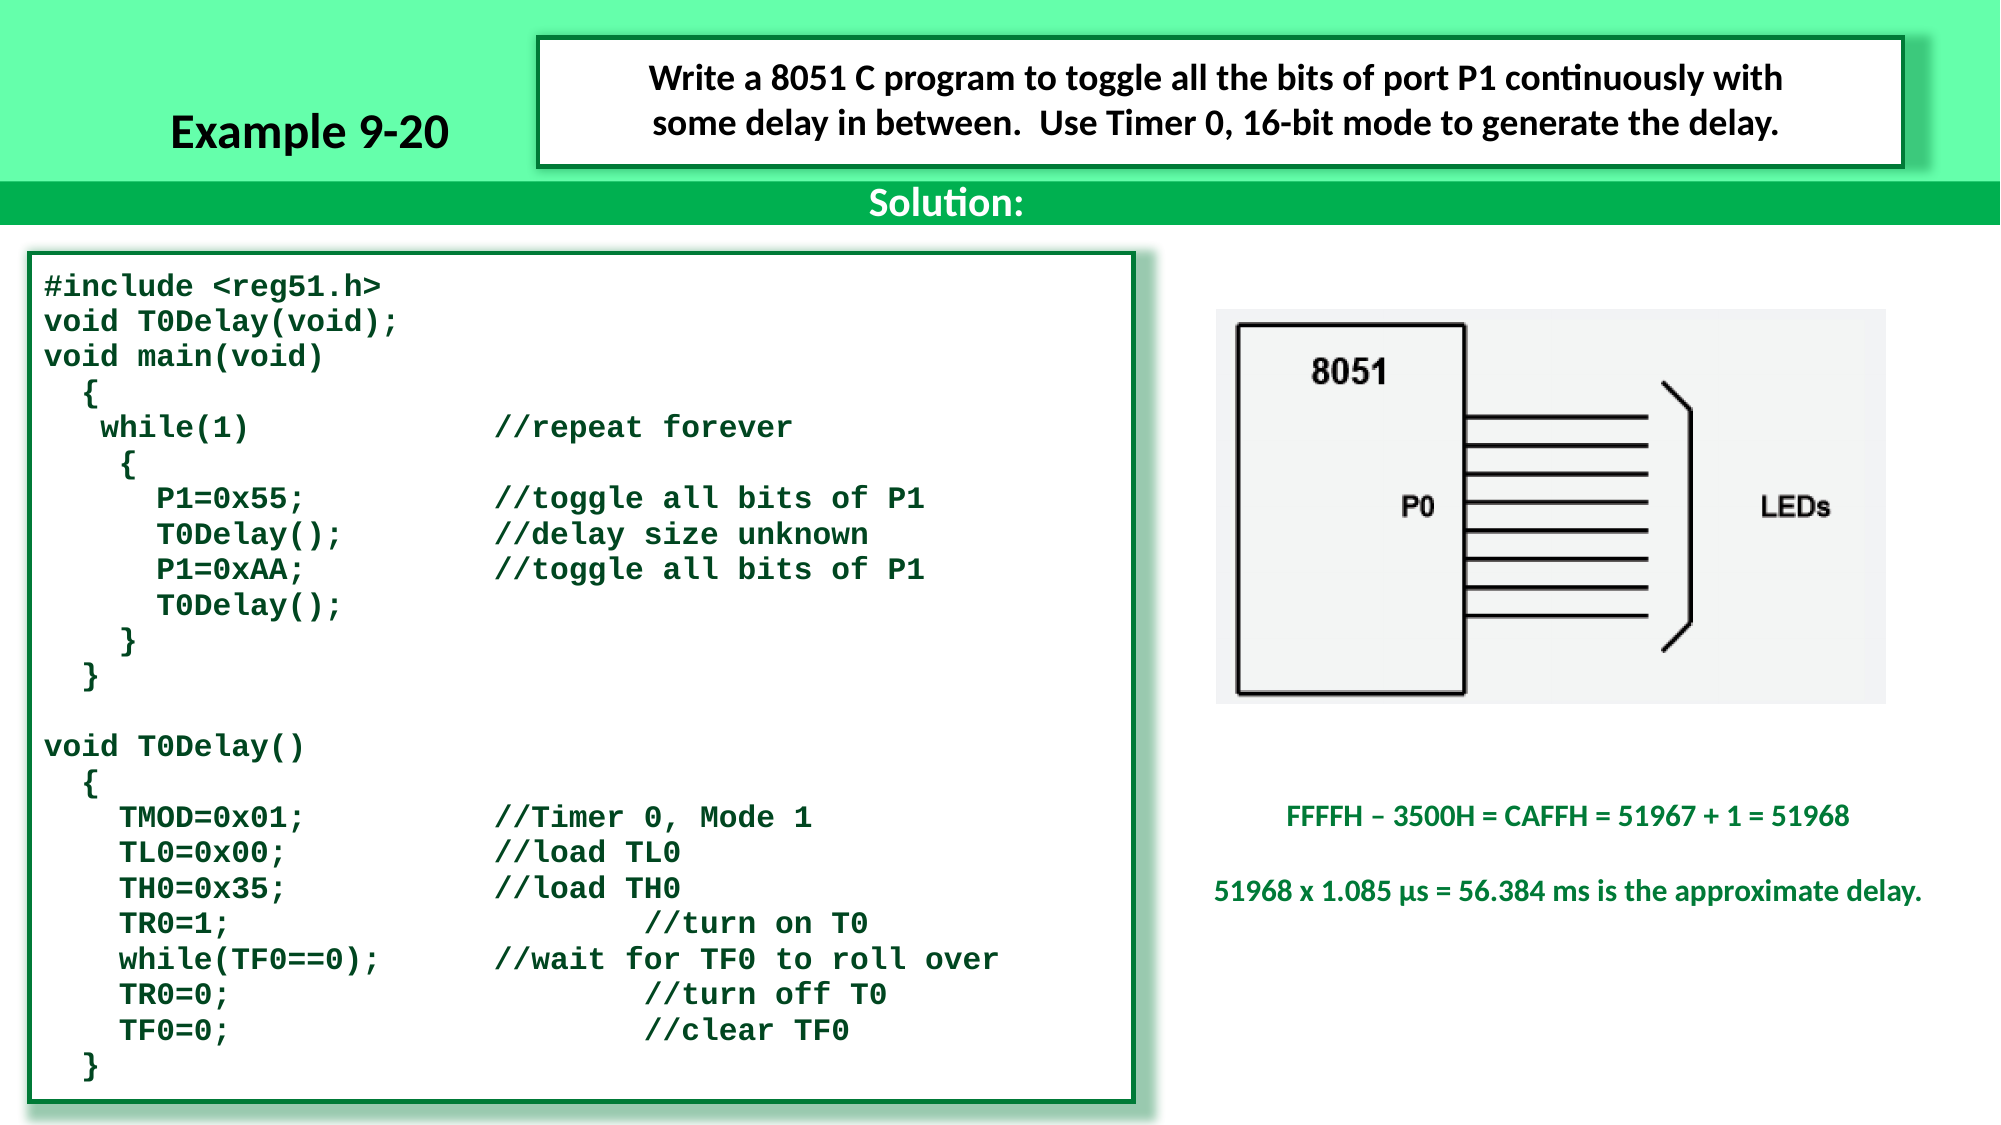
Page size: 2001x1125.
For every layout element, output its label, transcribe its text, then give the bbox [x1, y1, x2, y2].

text_box [28, 252, 1134, 1103]
text_box [0, 0, 2000, 182]
picture [1216, 309, 1886, 704]
text_box Solution: [0, 175, 1947, 232]
text_box [537, 36, 1904, 167]
text_box #include <reg51.h> void T0Delay(void); void main(void) { while(1) //repeat forever { P1=0x55; //toggle all bits of P1 T0Delay(); //delay size unknown P1=0xAA; //toggle all bits of P1 T0Delay(); } } void T0Delay() { TMOD=0x01; //Timer 0, Mode 1 TL0=0x00; //load TL0 TH0=0x35; //load TH0 TR0=1; //turn on T0 while(TF0==0); //wait for TF0 to roll over TR0=0; //turn off T0 TF0=0; //clear TF0 } [29, 259, 1134, 1090]
text_box FFFFH – 3500H = CAFFH = 51967 + 1 = 51968 51968 x 1.085 µs = 56.384 ms is the approximate delay. [1186, 788, 1951, 916]
text_box Write a 8051 C program to toggle all the bits of port P1 continuously with some delay in between. Use Timer 0, 16-bit mode to generate the delay. [589, 45, 1845, 151]
text_box [1947, 182, 2000, 226]
text_box Example 9-20 [155, 90, 531, 166]
